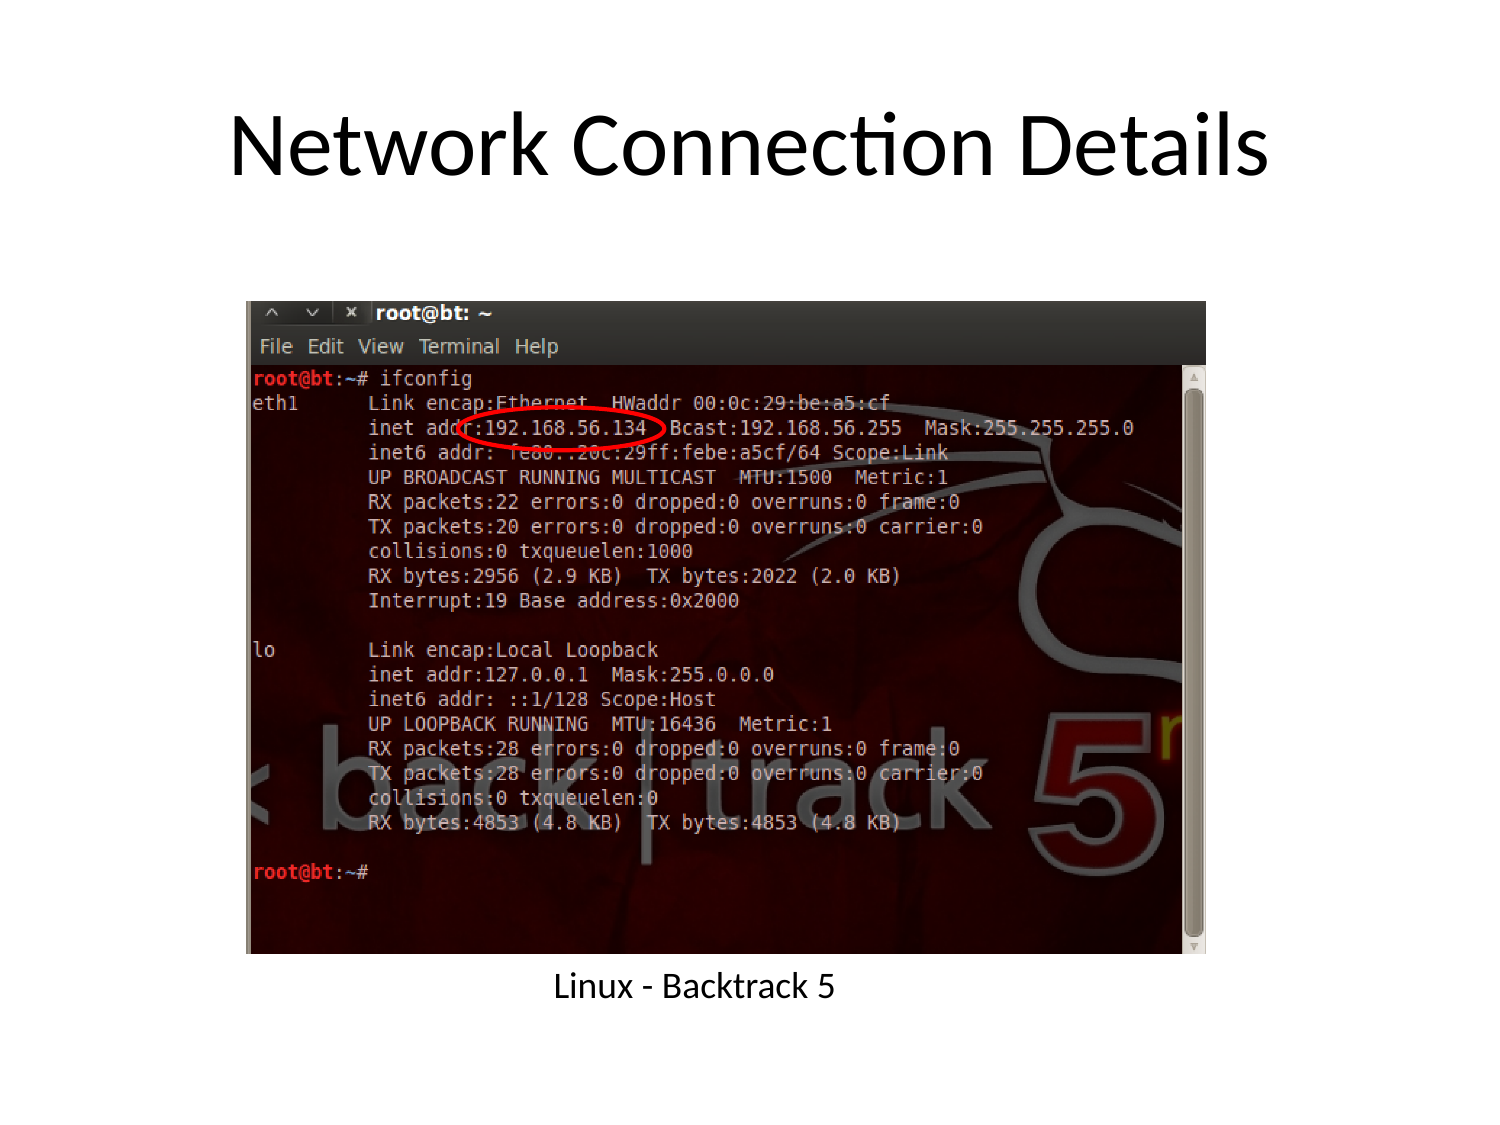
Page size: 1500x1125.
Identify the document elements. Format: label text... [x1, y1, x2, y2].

picture [245, 301, 1206, 955]
title Network Connection Details [75, 45, 1425, 233]
text_box Linux - Backtrack 5 [538, 962, 911, 1014]
